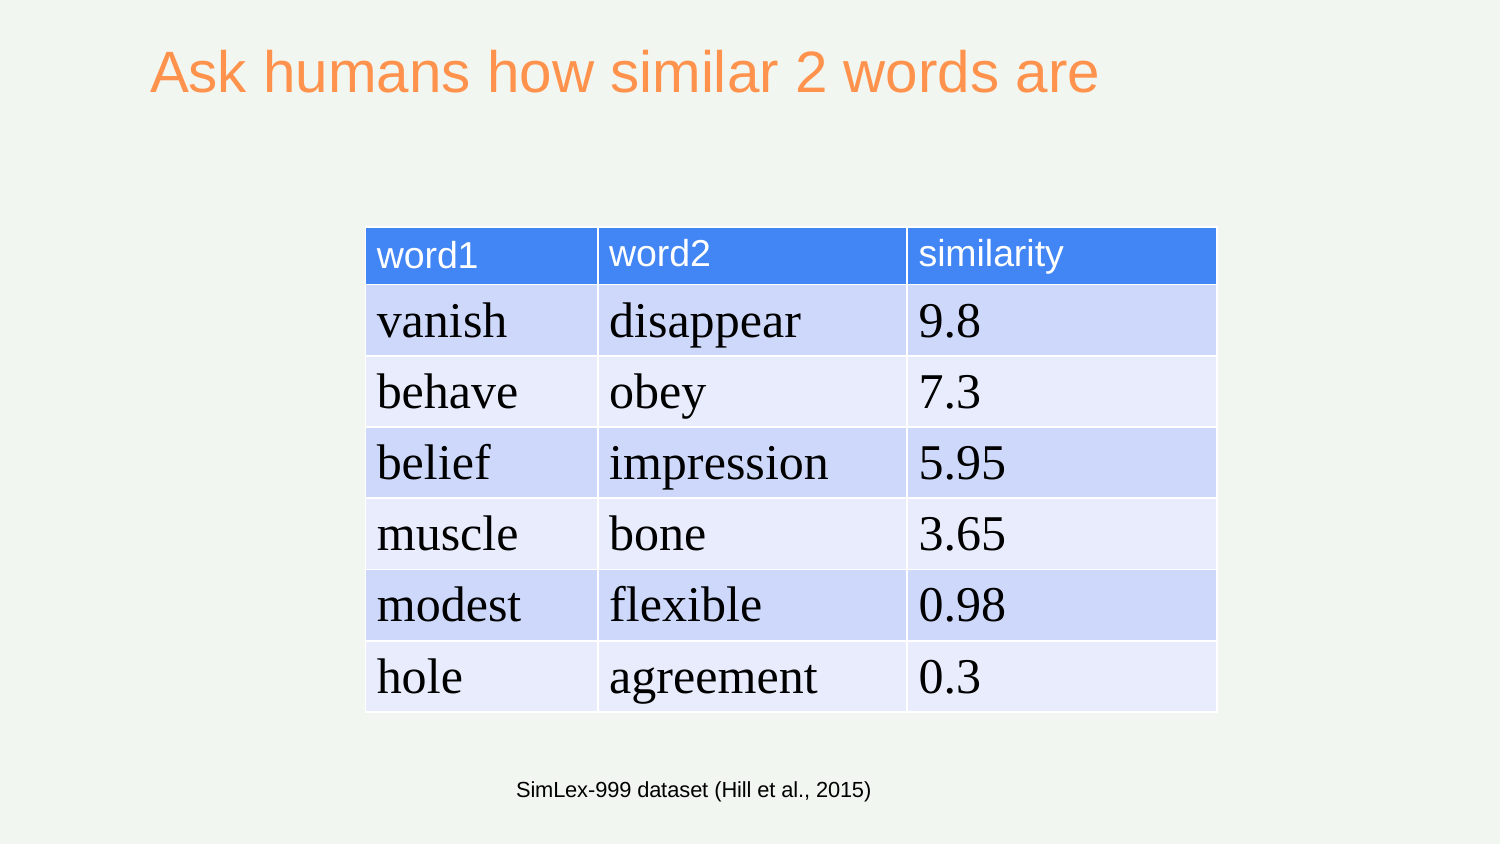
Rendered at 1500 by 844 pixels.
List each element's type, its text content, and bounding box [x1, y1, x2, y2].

table_cell vanish [366, 285, 597, 355]
title Ask humans how similar 2 words are [135, 19, 1373, 132]
table_cell belief [366, 428, 597, 497]
table_cell modest [366, 570, 597, 640]
table_header word1 [366, 228, 597, 284]
table_cell muscle [366, 499, 597, 569]
table_cell hole [366, 642, 597, 711]
text_box SimLex-999 dataset (Hill et al., 2015) [501, 768, 893, 810]
table_cell agreement [599, 642, 906, 711]
table_header similarity [908, 228, 1216, 284]
table_cell 9.8 [908, 285, 1216, 355]
table_cell obey [599, 357, 906, 426]
table_cell flexible [599, 570, 906, 640]
table_cell 0.3 [908, 642, 1216, 711]
table_header word2 [599, 228, 906, 284]
table_cell 3.65 [908, 499, 1216, 569]
table_cell 7.3 [908, 357, 1216, 426]
table_cell 0.98 [908, 570, 1216, 640]
table_cell behave [366, 357, 597, 426]
table_cell bone [599, 499, 906, 569]
table_cell 5.95 [908, 428, 1216, 497]
table_cell impression [599, 428, 906, 497]
table_cell disappear [599, 285, 906, 355]
